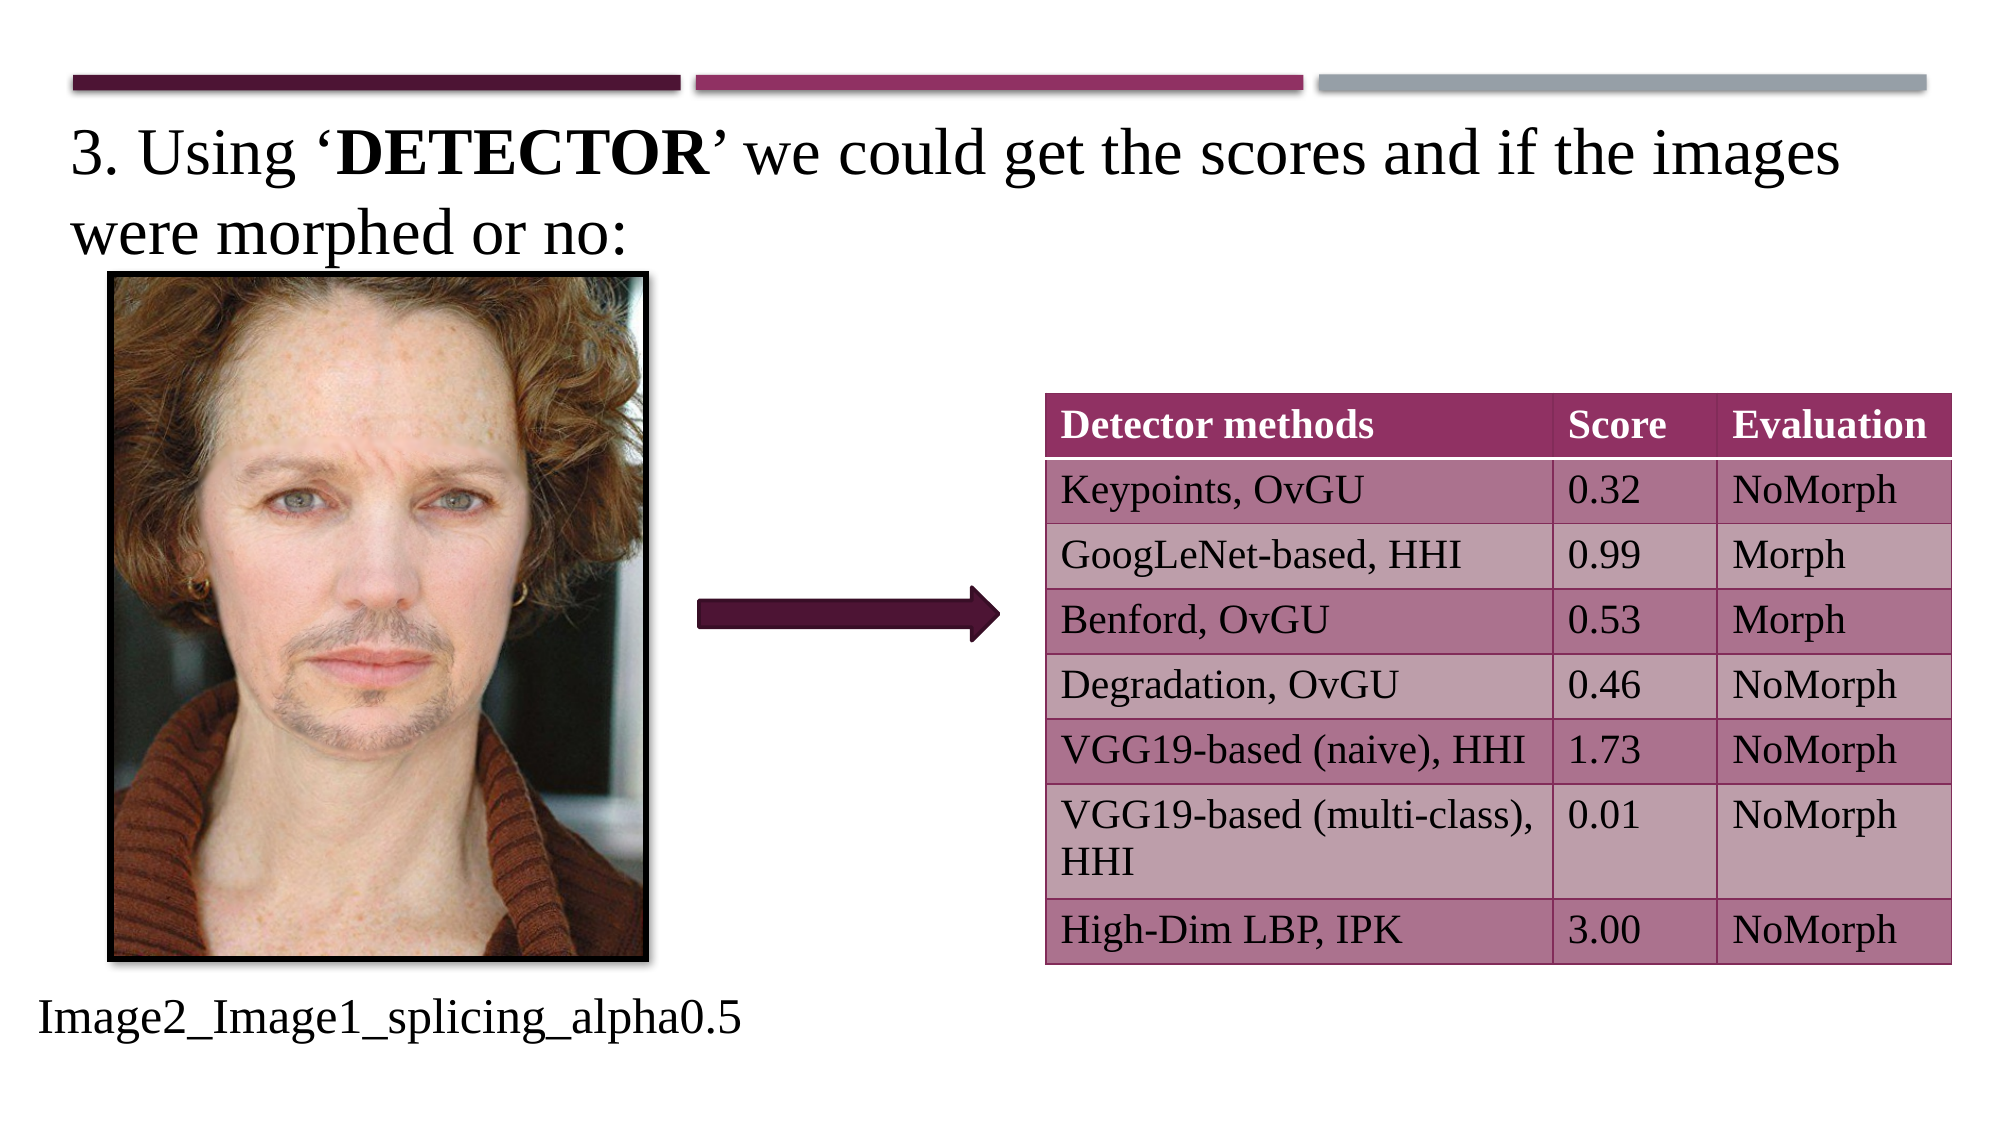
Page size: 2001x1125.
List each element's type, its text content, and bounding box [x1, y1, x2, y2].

text_box 3. Using ‘DETECTOR’ we could get the scores and if the images were morphed or no: [55, 100, 1952, 276]
table_cell NoMorph [1718, 460, 1951, 523]
table_header Evaluation [1718, 394, 1951, 457]
text_box [697, 585, 1000, 643]
table_cell NoMorph [1718, 655, 1951, 718]
table_cell 0.53 [1554, 590, 1716, 653]
table_cell 0.32 [1554, 460, 1716, 523]
table_header Score [1554, 394, 1716, 457]
table_cell 0.99 [1554, 524, 1716, 588]
table_cell Benford, OvGU [1047, 590, 1552, 653]
text_box Image2_Image1_splicing_alpha0.5 [22, 975, 770, 1111]
table_cell Keypoints, OvGU [1047, 460, 1552, 523]
table_cell 1.73 [1554, 720, 1716, 783]
table_cell NoMorph [1718, 900, 1951, 963]
table_cell Morph [1718, 524, 1951, 588]
table_cell 0.01 [1554, 785, 1716, 898]
table_cell VGG19-based (multi-class), HHI [1047, 785, 1552, 898]
table_cell NoMorph [1718, 785, 1951, 898]
table_cell Degradation, OvGU [1047, 655, 1552, 718]
table_cell 0.46 [1554, 655, 1716, 718]
table_cell GoogLeNet-based, HHI [1047, 524, 1552, 588]
table_cell VGG19-based (naive), HHI [1047, 720, 1552, 783]
table_cell 3.00 [1554, 900, 1716, 963]
table_cell NoMorph [1718, 720, 1951, 783]
picture [113, 276, 644, 957]
table_cell High-Dim LBP, IPK [1047, 900, 1552, 963]
table_cell Morph [1718, 590, 1951, 653]
table_header Detector methods [1047, 394, 1552, 457]
